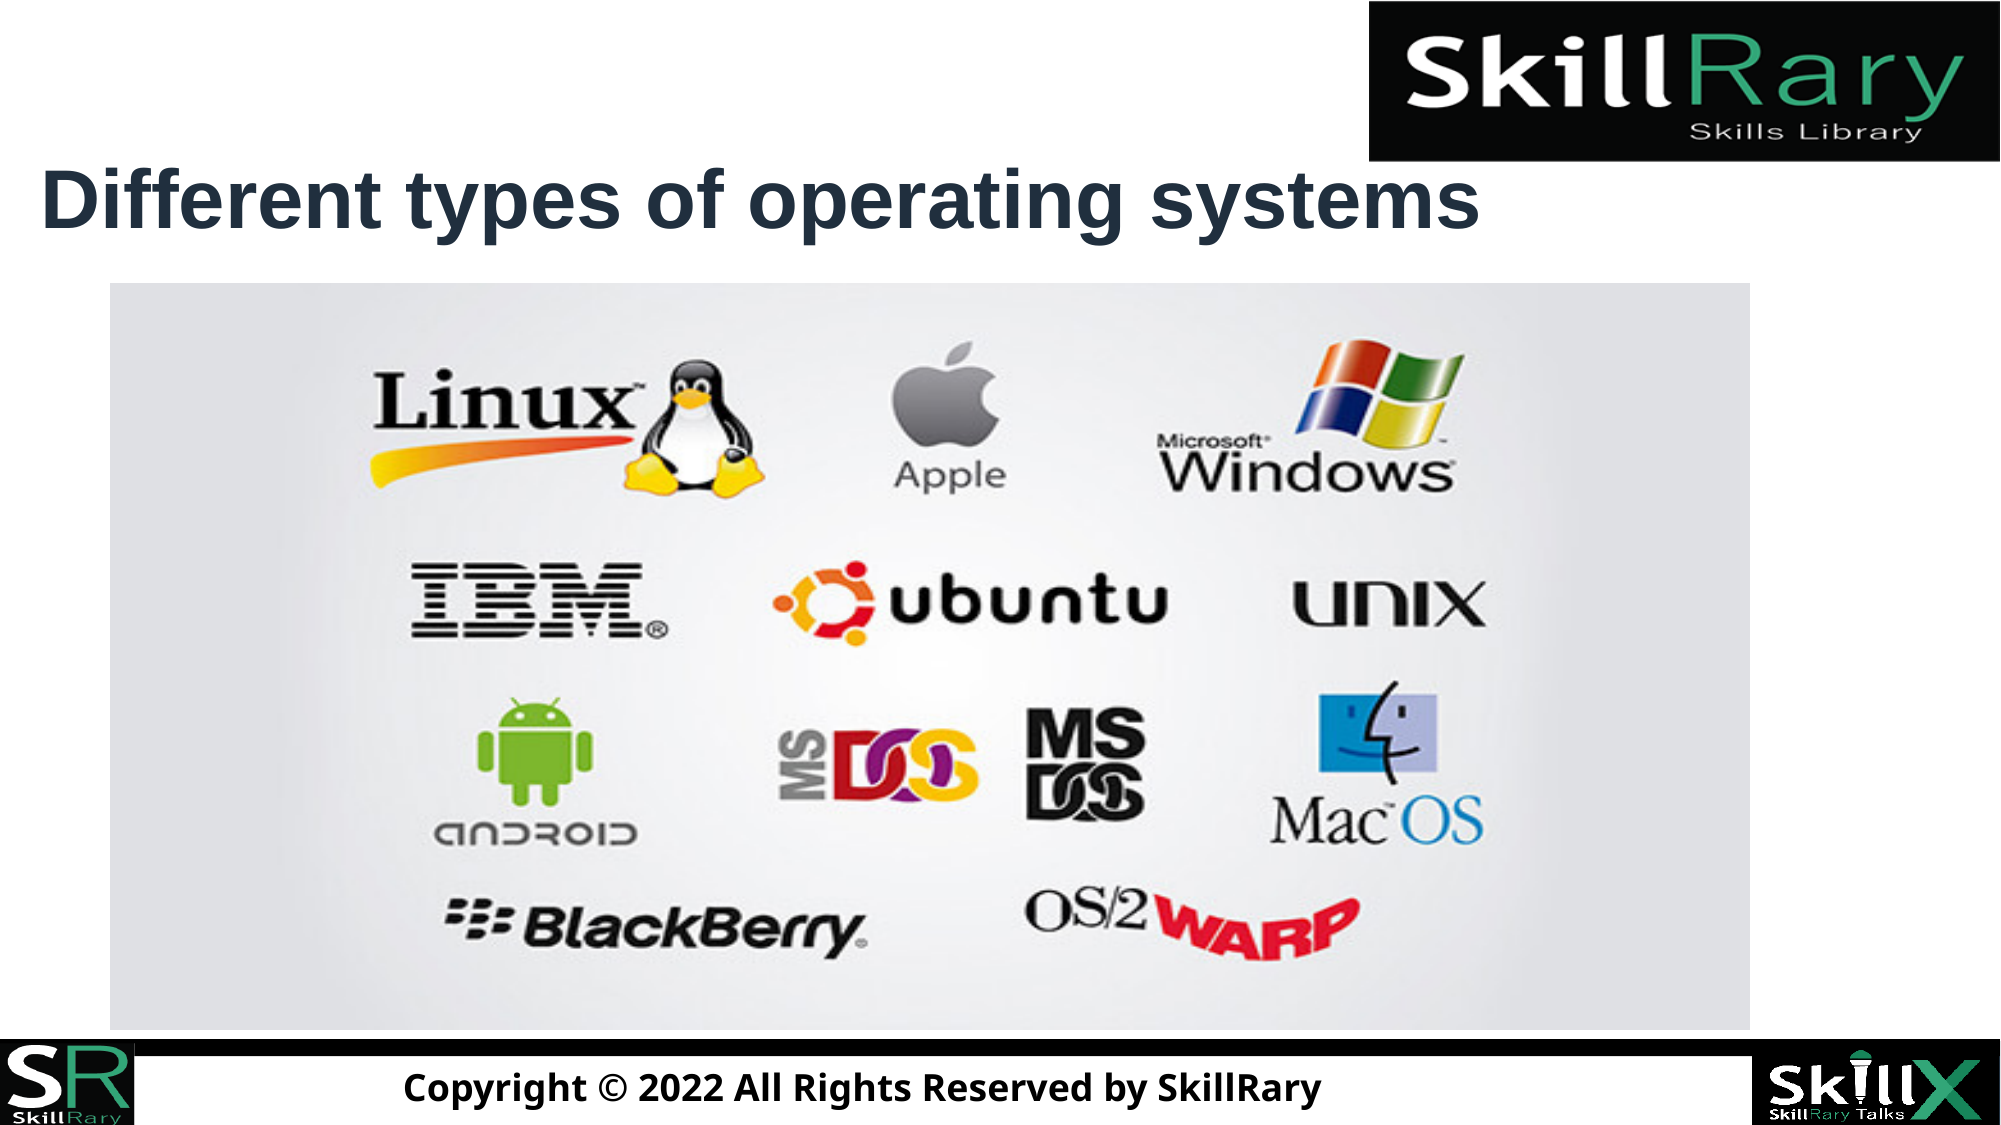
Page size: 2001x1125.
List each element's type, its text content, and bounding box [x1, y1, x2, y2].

picture [110, 282, 1751, 1031]
picture [1369, 0, 2000, 245]
picture [0, 1034, 136, 1125]
text_box Different types of operating systems [25, 137, 1576, 253]
picture [1752, 1041, 1996, 1125]
